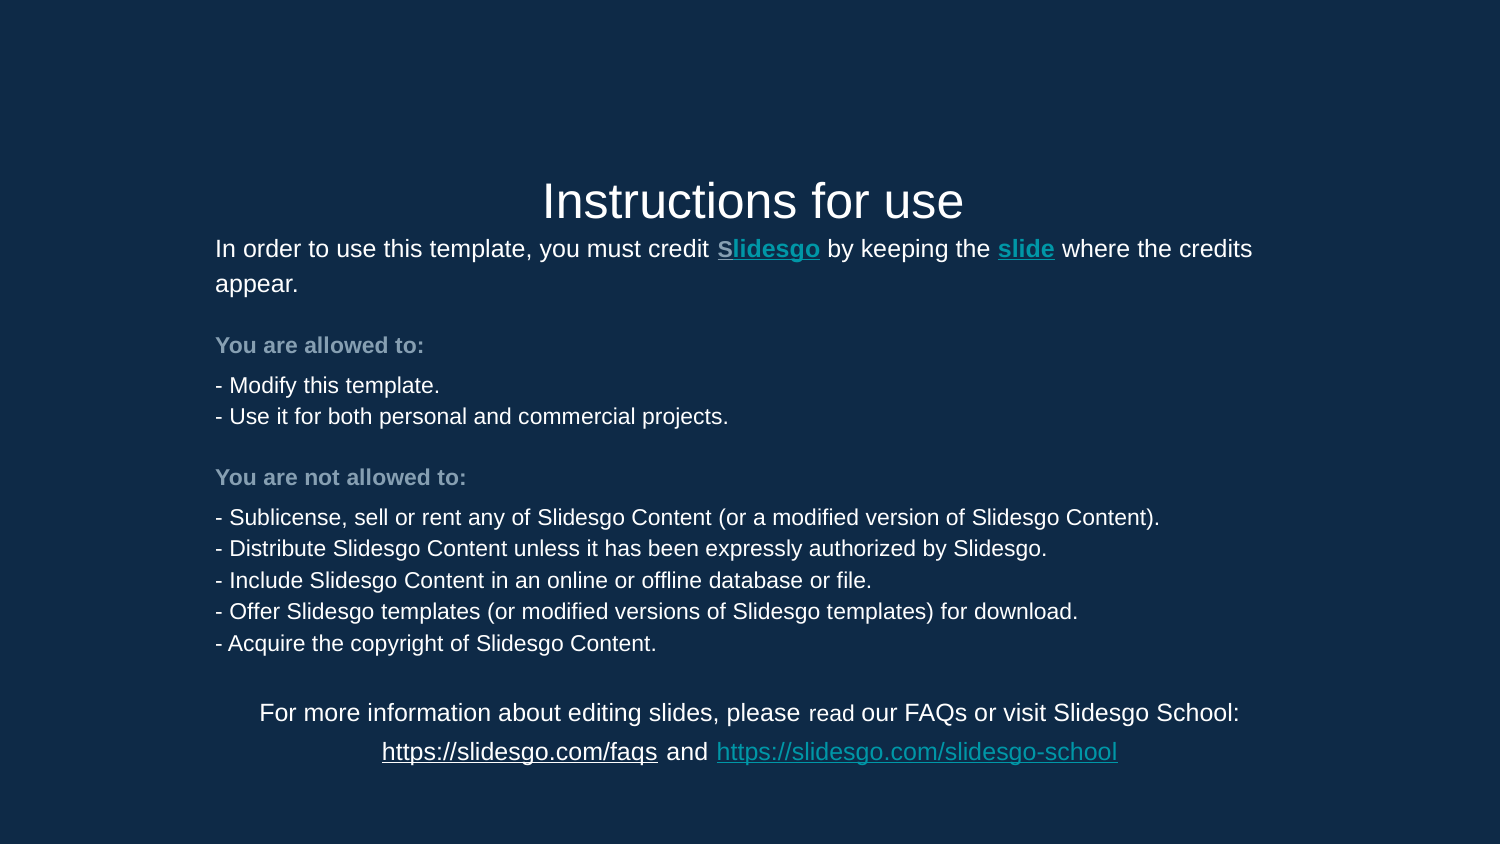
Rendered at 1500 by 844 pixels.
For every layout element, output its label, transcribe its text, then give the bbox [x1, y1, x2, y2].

list In order to use this template, you must credit Slidesgo by keeping the slide where the credits appear. You are allowed to: - Modify this template. - Use it for both personal and commercial projects. You are not allowed to: - Sublicense, sell or rent any of Slidesgo Content (or a modified version of Slidesgo Content). - Distribute Slidesgo Content unless it has been expressly authorized by Slidesgo. - Include Slidesgo Content in an online or offline database or file. - Offer Slidesgo templates (or modified versions of Slidesgo templates) for download. - Acquire the copyright of Slidesgo Content. [200, 213, 1357, 286]
title Instructions for use [175, 153, 1332, 233]
list For more information about editing slides, please read our FAQs or visit Slidesgo School: https://slidesgo.com/faqs and https://slidesgo.com/slidesgo-school [171, 676, 1328, 749]
